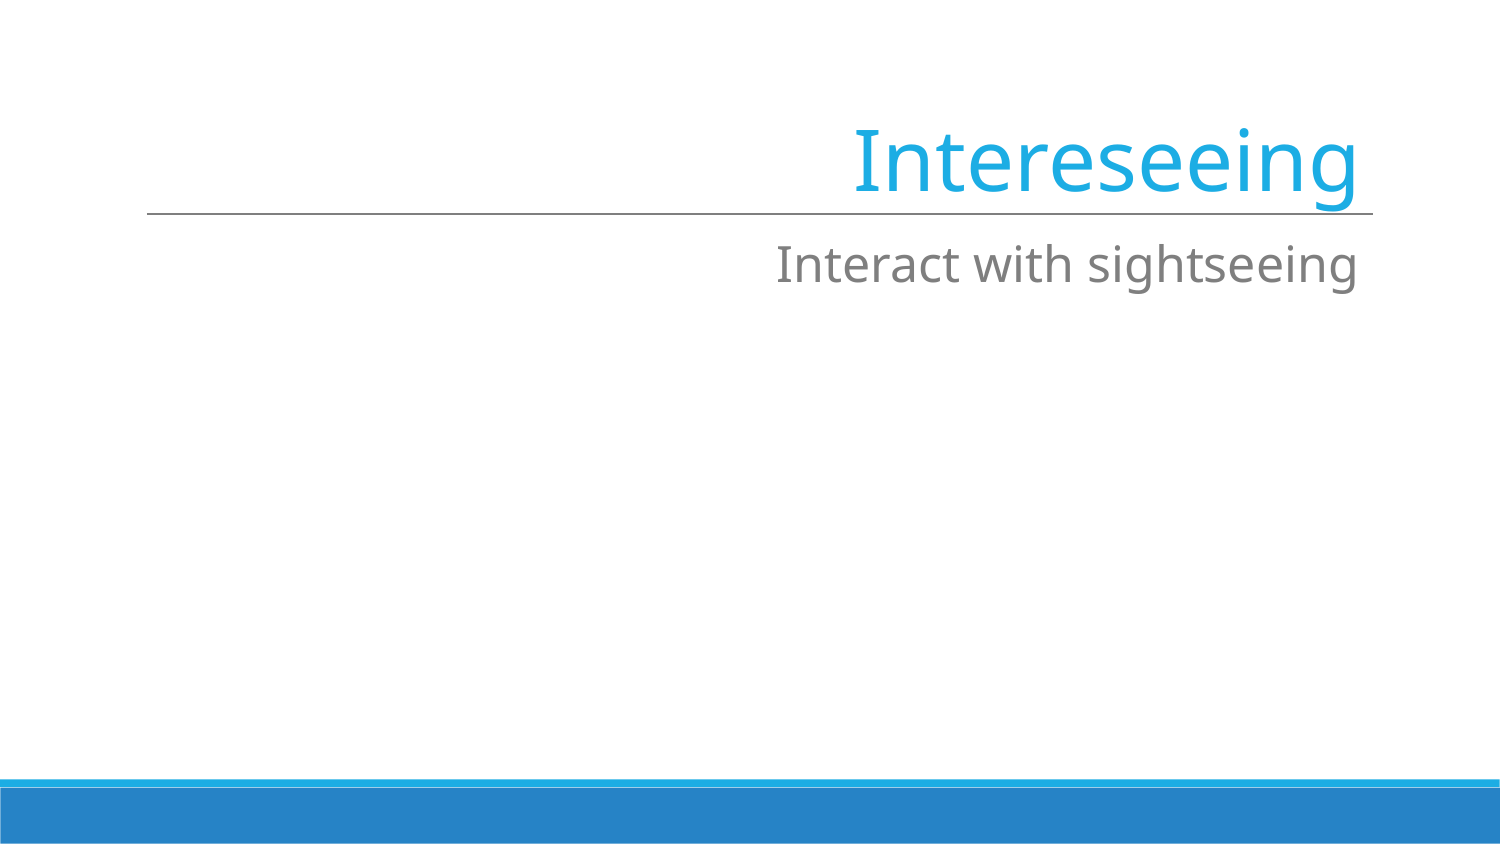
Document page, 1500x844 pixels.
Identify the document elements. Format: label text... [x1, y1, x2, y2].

list Interact with sightseeing [135, 227, 1373, 723]
title Intereseeing [135, 35, 1373, 214]
